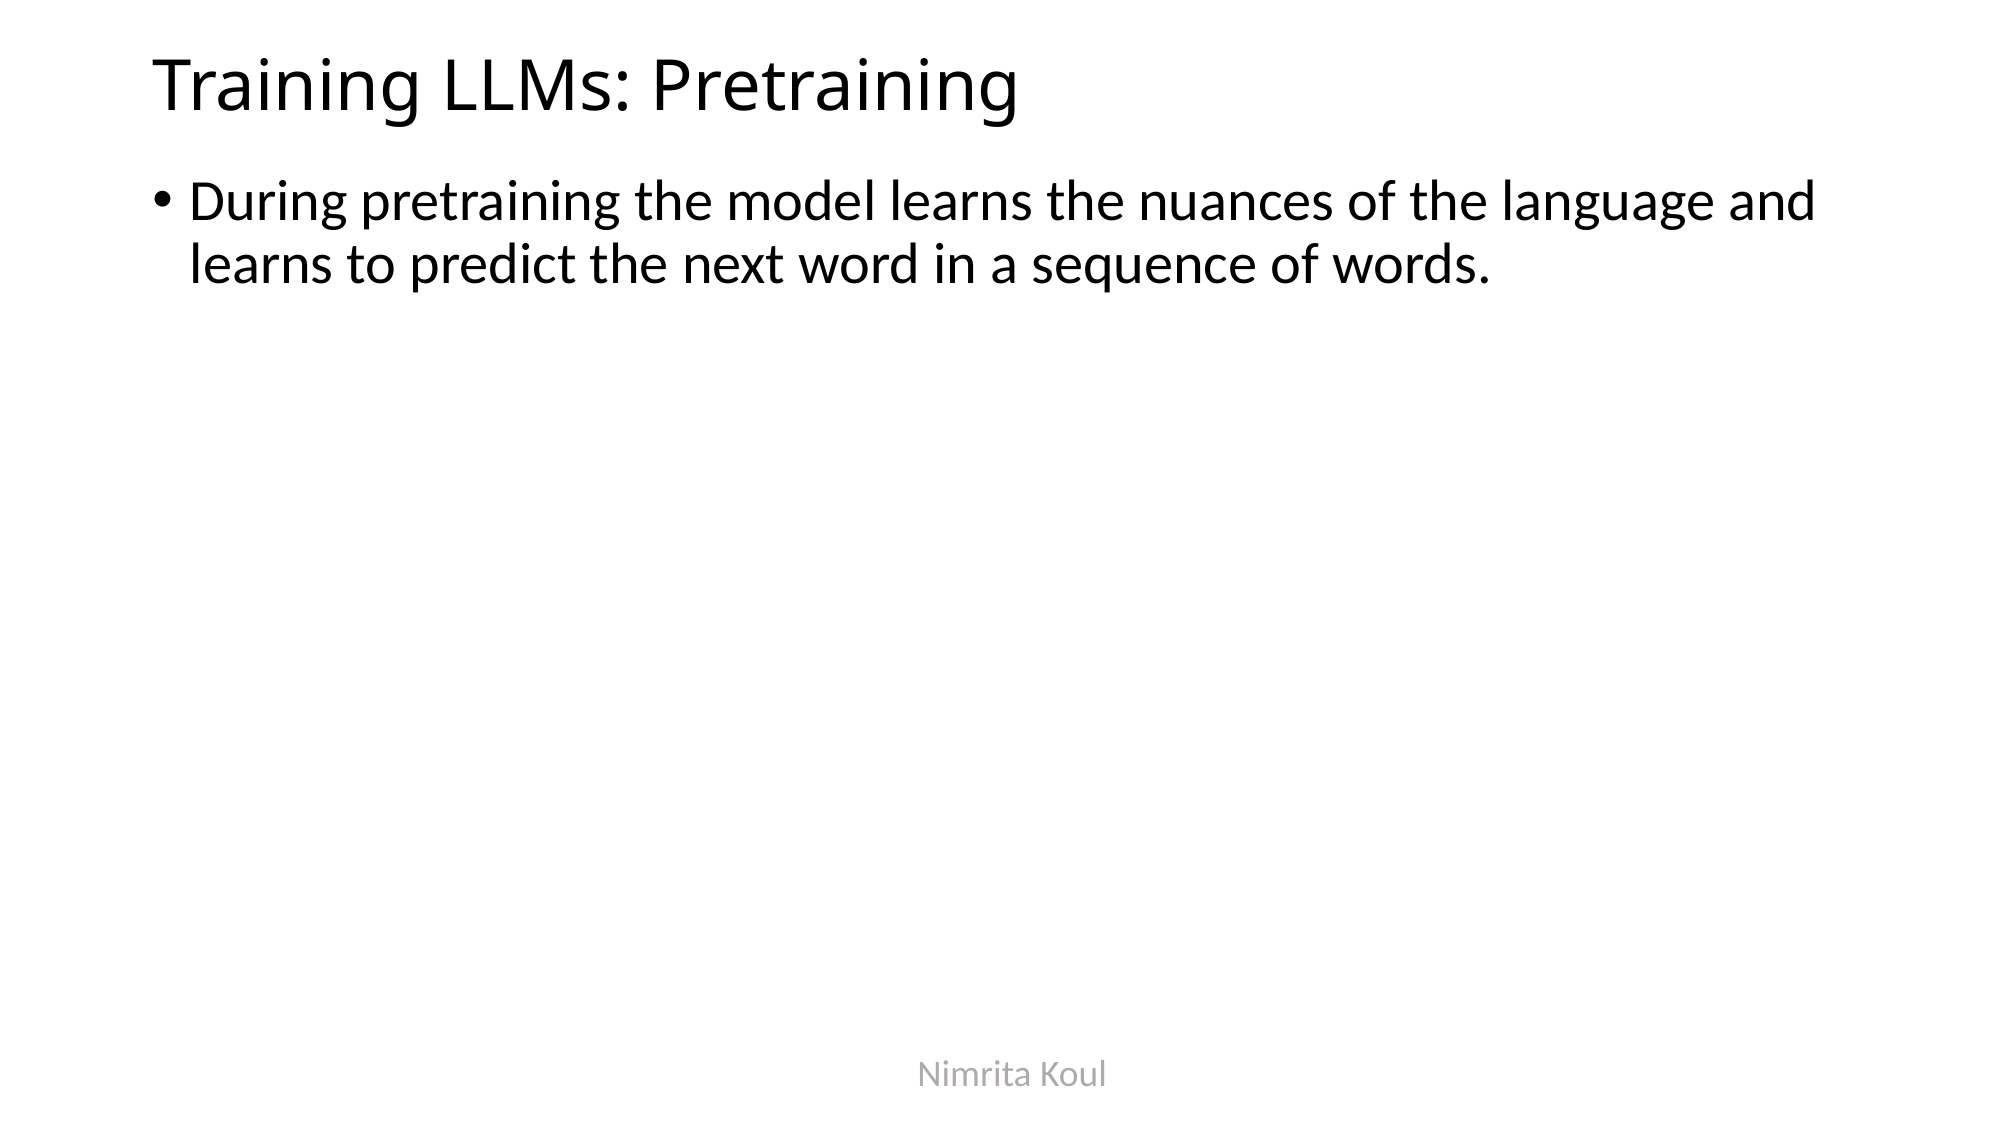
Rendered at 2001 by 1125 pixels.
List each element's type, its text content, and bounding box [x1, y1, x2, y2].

title Training LLMs: Pretraining [137, 41, 1863, 133]
list During pretraining the model learns the nuances of the language and learns to predict the next word in a sequence of words. [137, 162, 1863, 1014]
